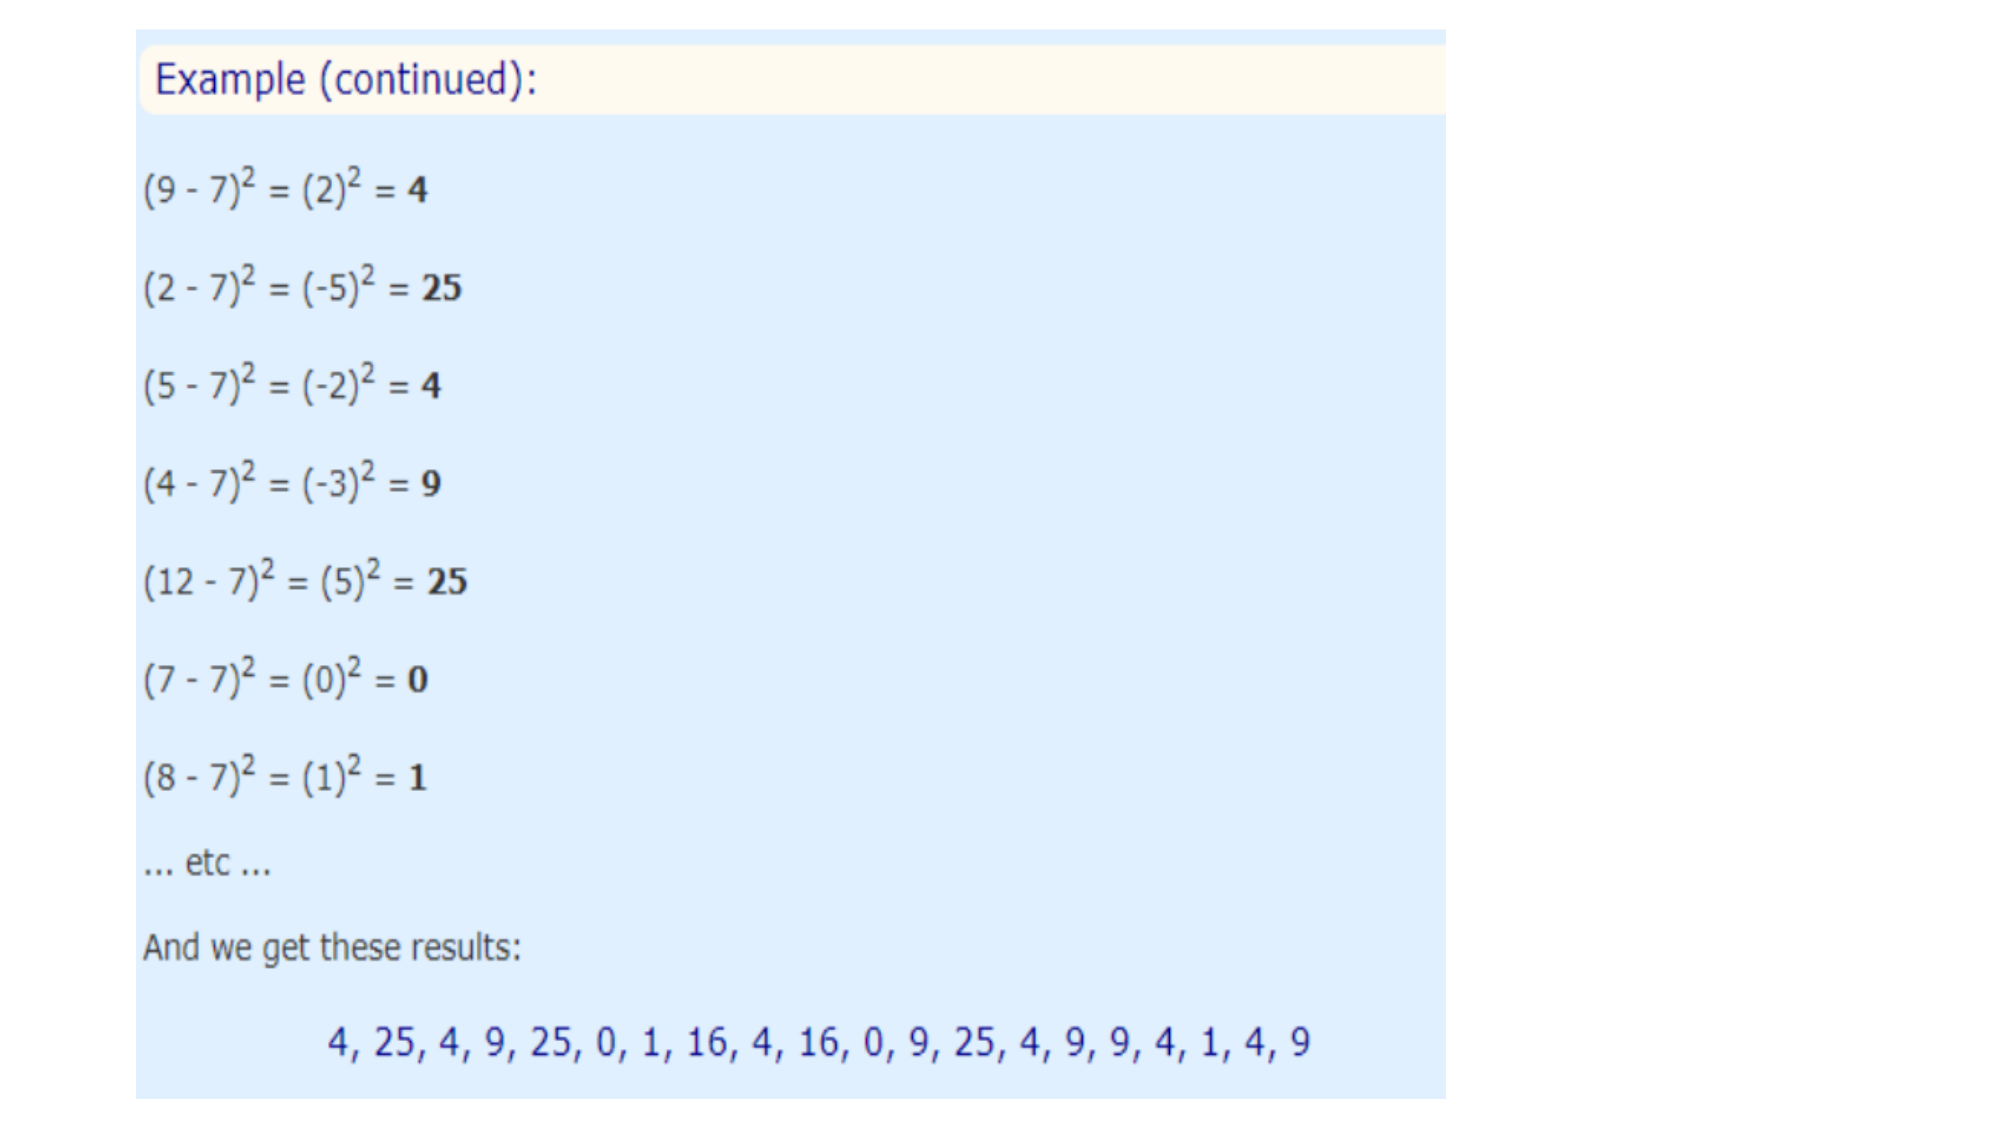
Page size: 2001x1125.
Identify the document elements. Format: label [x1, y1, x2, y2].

list [136, 28, 1446, 1099]
